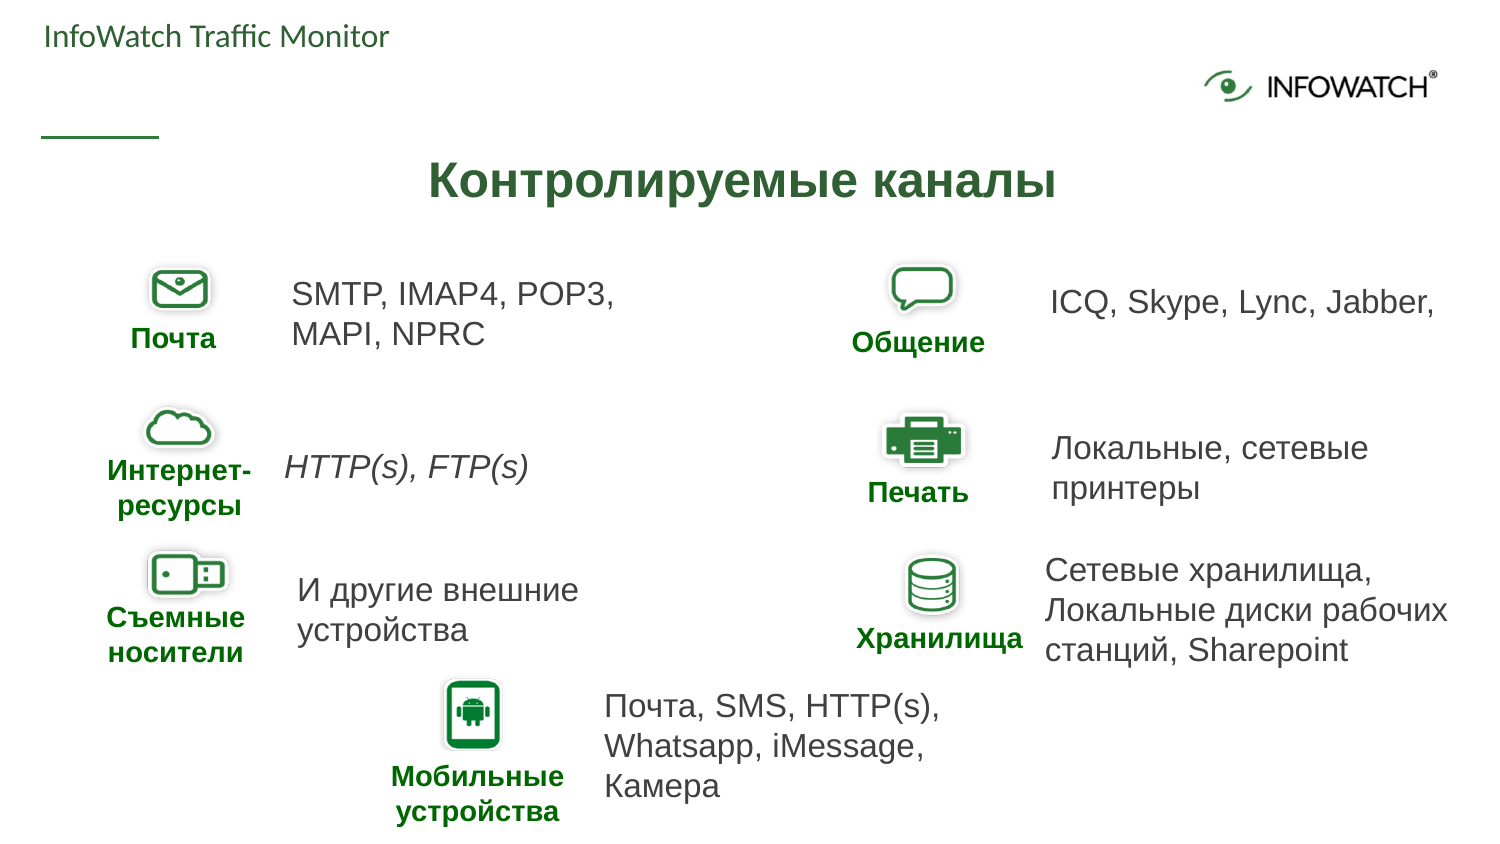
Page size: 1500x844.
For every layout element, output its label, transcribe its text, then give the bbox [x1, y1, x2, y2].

picture [1187, 55, 1442, 118]
text_box Мобильные устройства [371, 749, 584, 835]
text_box HTTP(s), FTP(s) [283, 438, 699, 493]
text_box Сетевые хранилища, Локальные диски рабочих станций, Sharepoint [1030, 540, 1482, 676]
picture [439, 676, 508, 752]
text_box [70, 530, 673, 678]
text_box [826, 551, 1053, 663]
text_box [815, 255, 1477, 367]
text_box Почта, SMS, HTTP(s), Whatsapp, iMessage, Камера [589, 677, 980, 812]
text_box Контролируемые каналы [413, 140, 1073, 215]
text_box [80, 397, 279, 528]
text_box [832, 400, 1454, 517]
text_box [97, 261, 727, 363]
